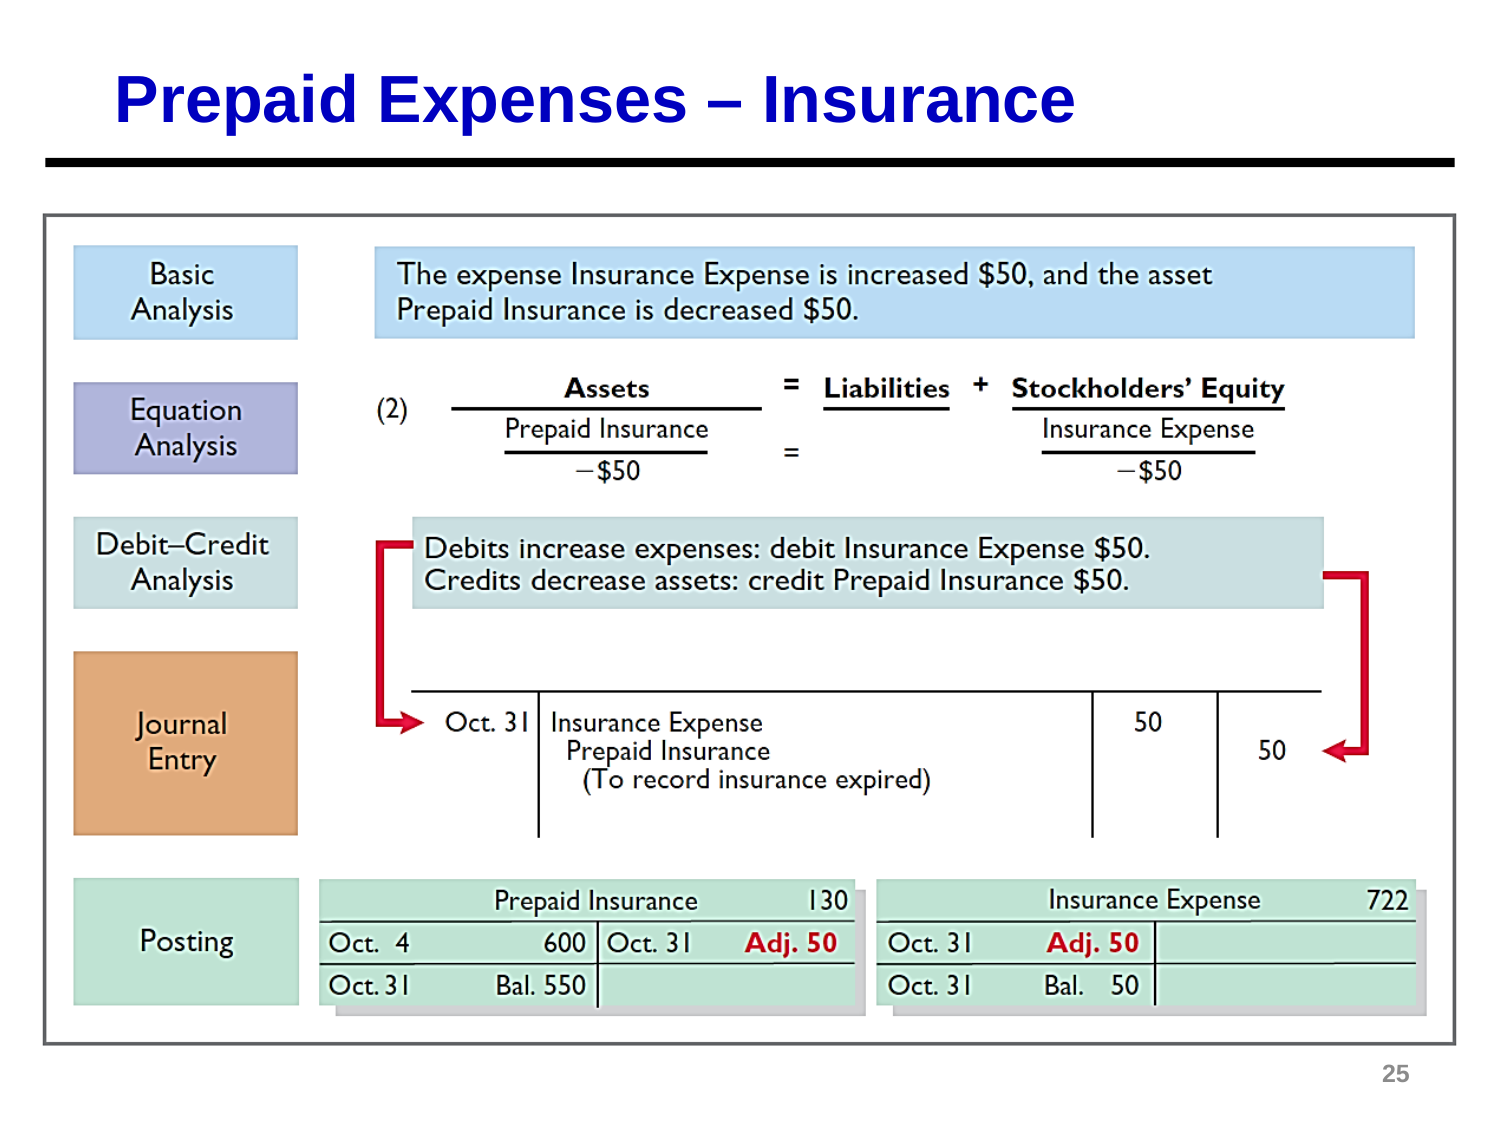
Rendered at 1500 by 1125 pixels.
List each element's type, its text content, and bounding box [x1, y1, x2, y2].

text_box Prepaid Expenses – Insurance [99, 50, 1450, 142]
picture [37, 209, 1462, 1049]
slide_number 25 [1074, 1055, 1425, 1103]
